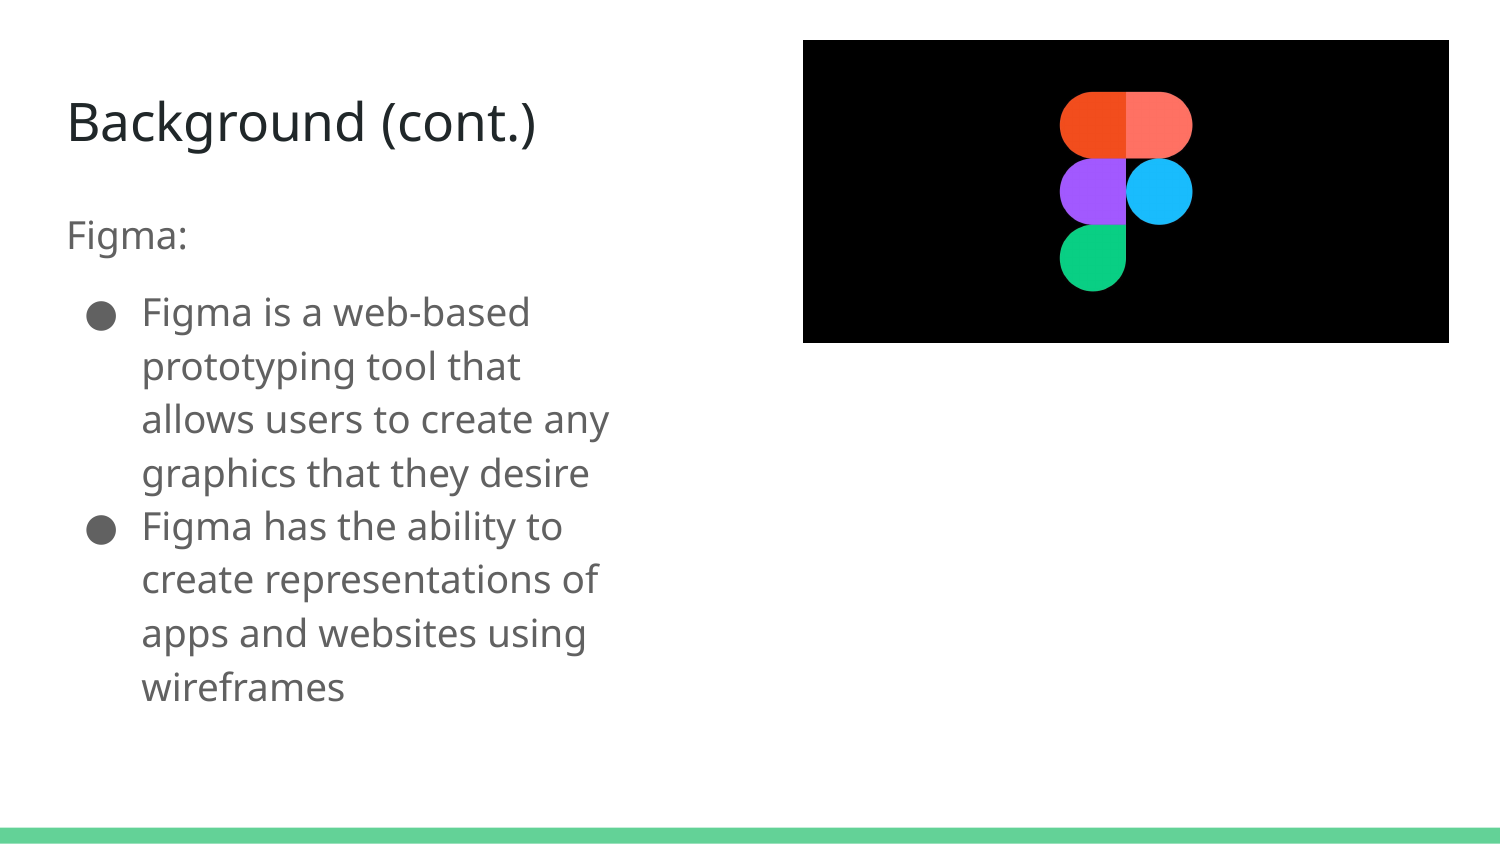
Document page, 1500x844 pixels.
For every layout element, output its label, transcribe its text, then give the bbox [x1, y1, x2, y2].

picture [803, 40, 1450, 344]
list Figma: Figma is a web-based prototyping tool that allows users to create any graphics that they desire Figma has the ability to create representations of apps and websites using wireframes [51, 189, 625, 750]
title Background (cont.) [51, 72, 798, 167]
